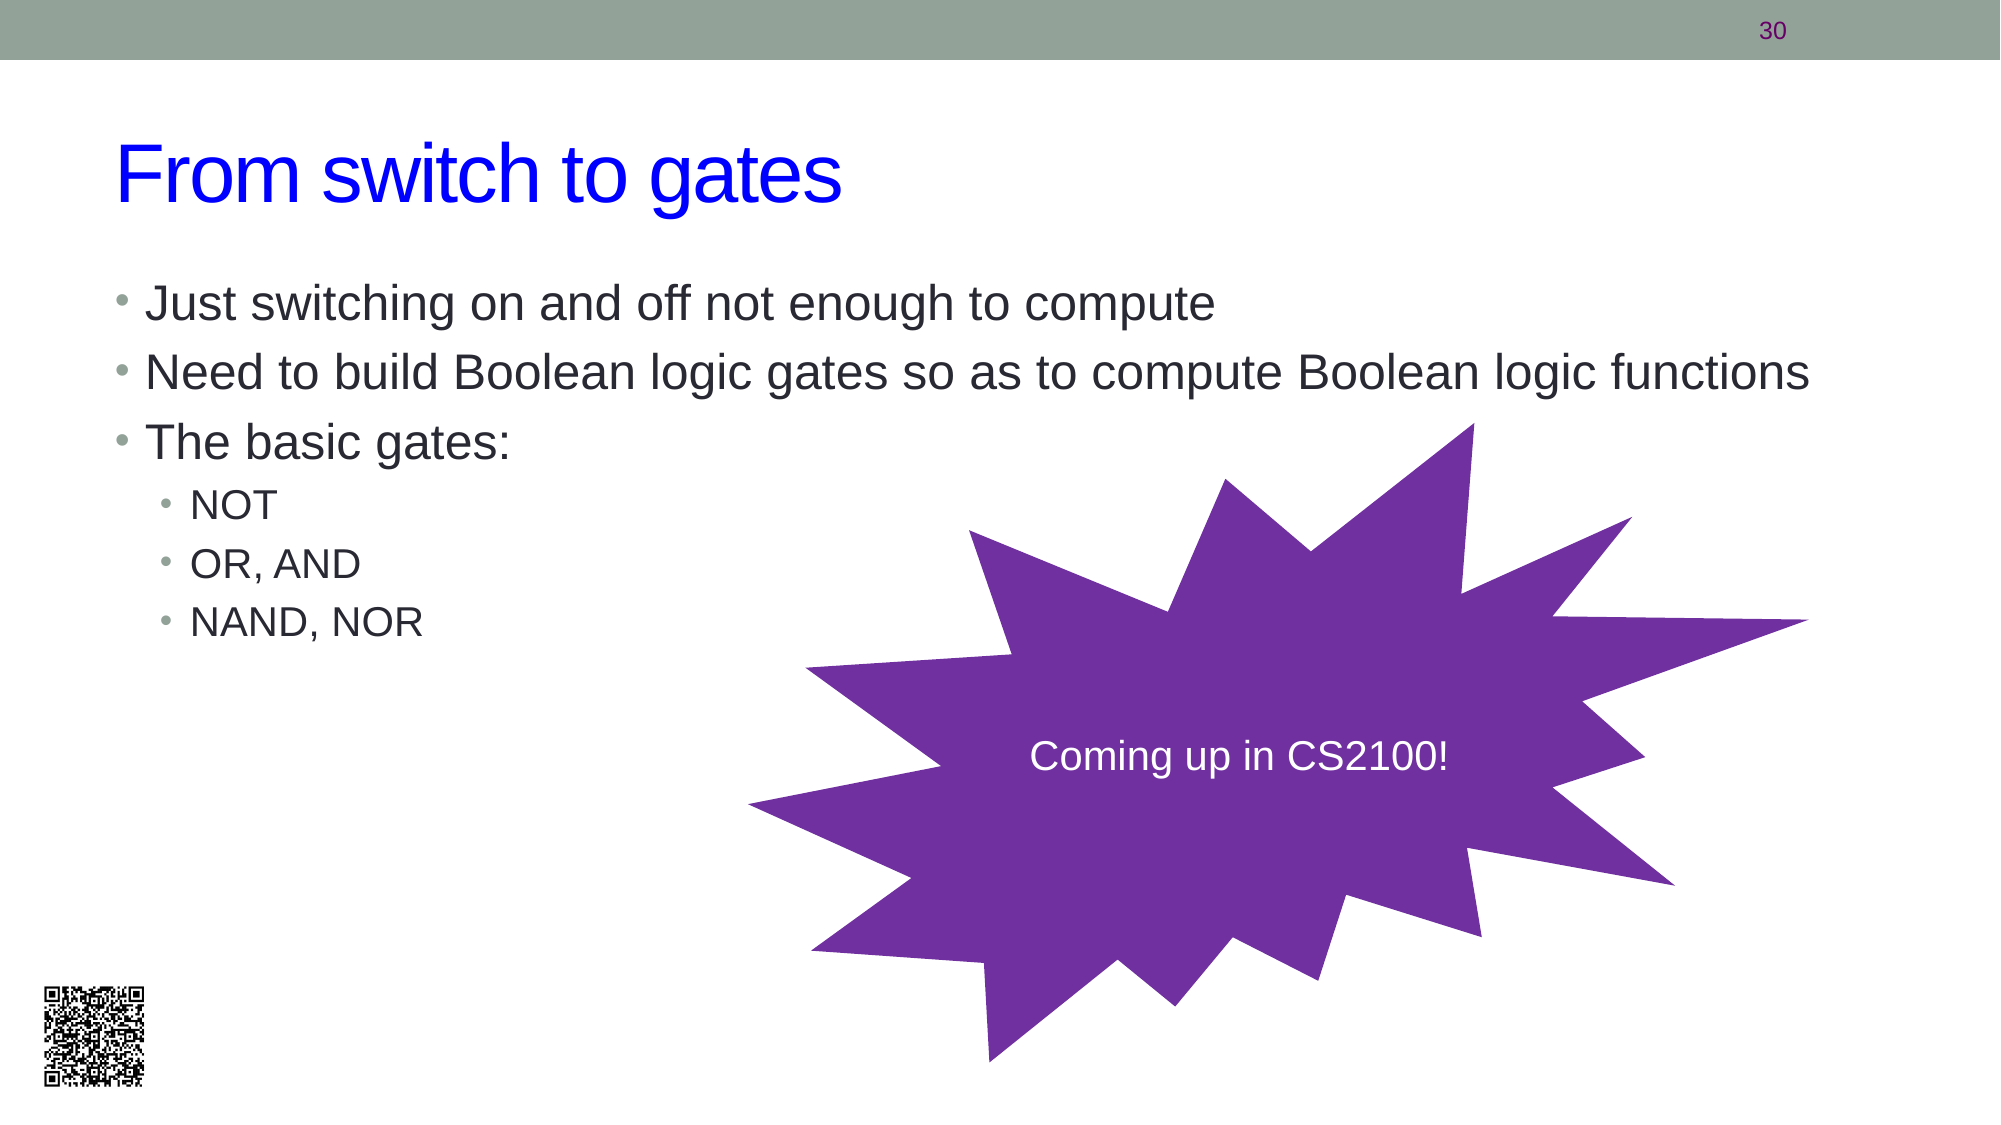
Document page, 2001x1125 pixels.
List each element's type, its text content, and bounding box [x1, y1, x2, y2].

text_box Coming up in CS2100! [745, 420, 1811, 1065]
picture [42, 984, 148, 1089]
slide_number 30 [1744, 3, 1900, 57]
title From switch to gates [99, 87, 1900, 250]
list Just switching on and off not enough to compute Need to build Boolean logic gates so as to compute Boolean logic functions The basic gates: NOT OR, AND NAND, NOR [99, 262, 1900, 1063]
